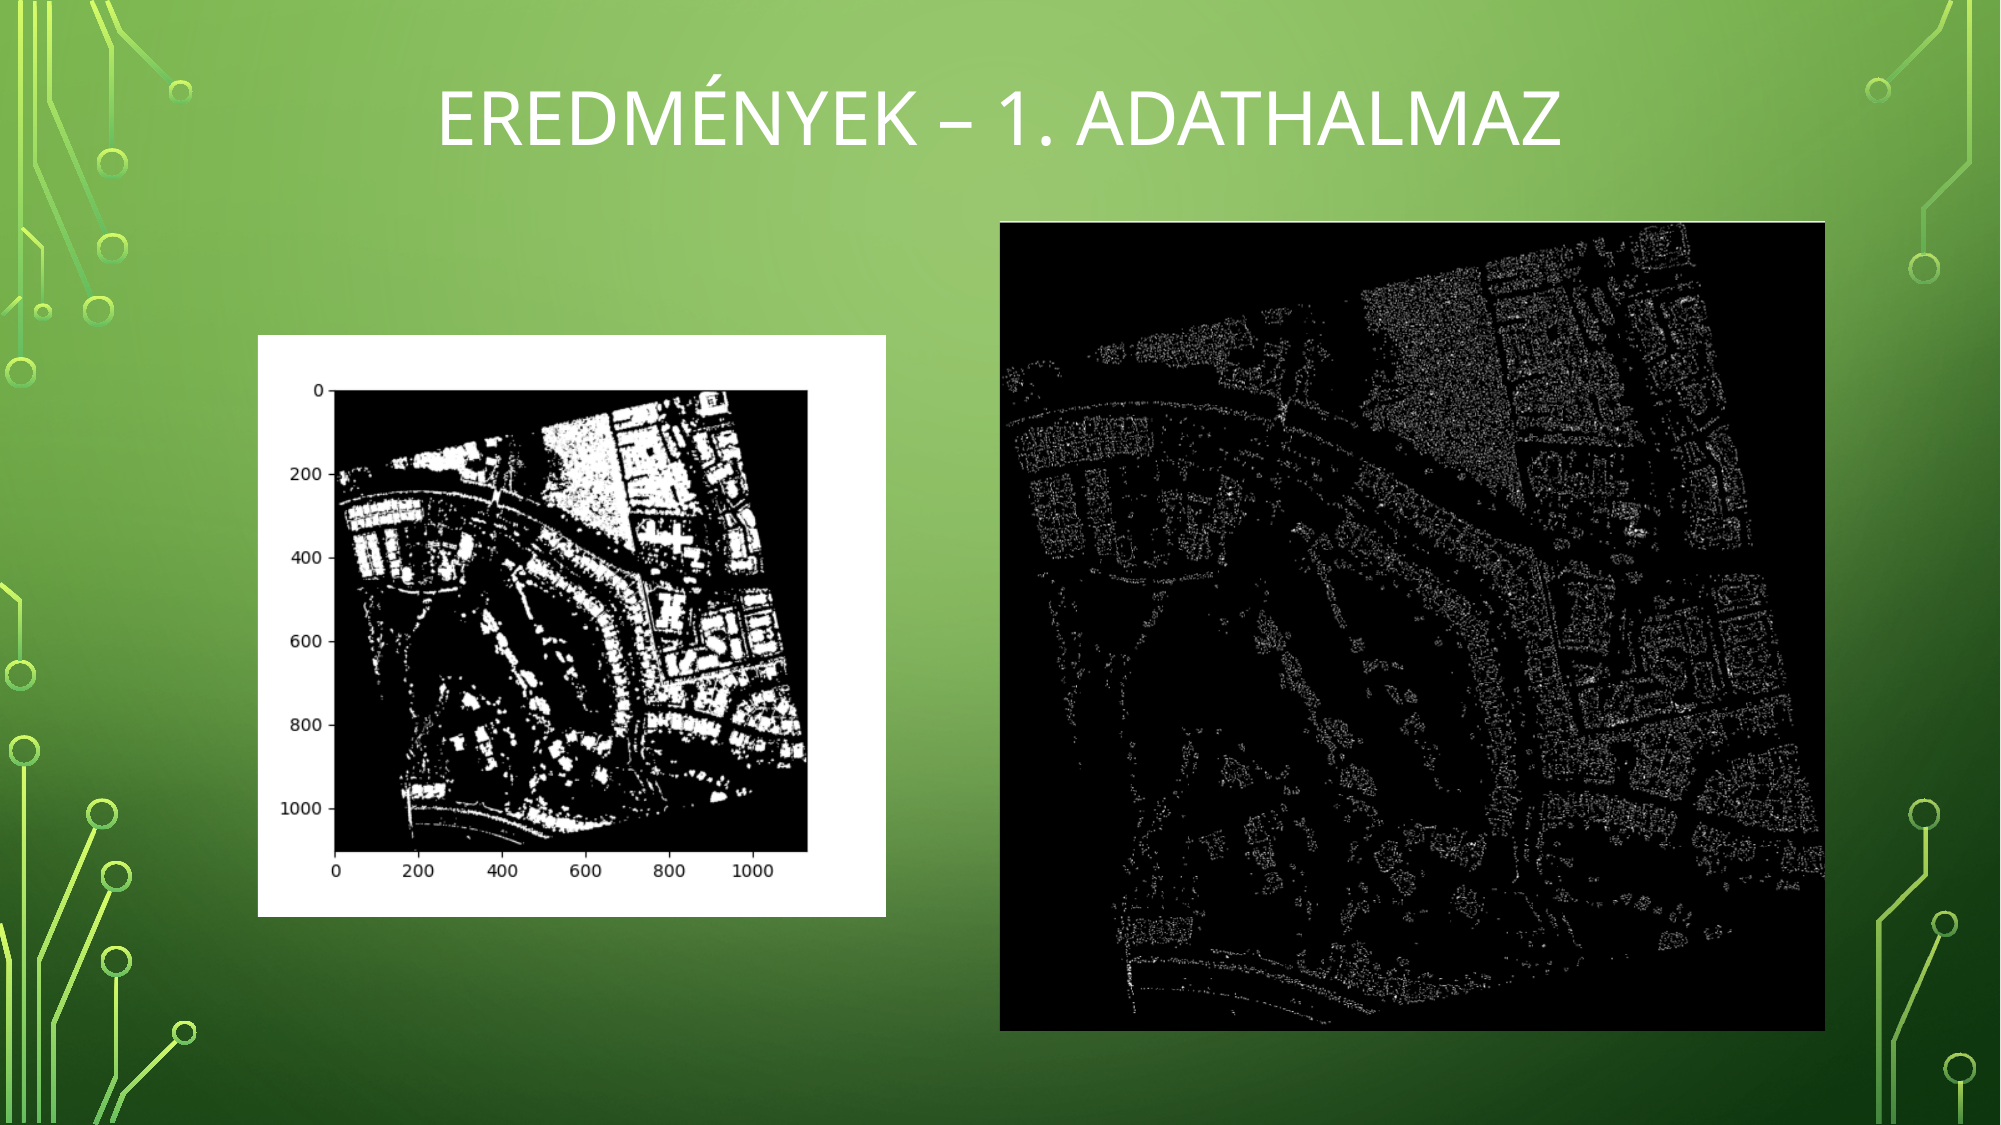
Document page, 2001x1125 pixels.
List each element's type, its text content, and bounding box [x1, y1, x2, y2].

picture [257, 334, 887, 918]
title Eredmények – 1. adathalmaz [187, 0, 1813, 243]
picture [999, 221, 1826, 1031]
